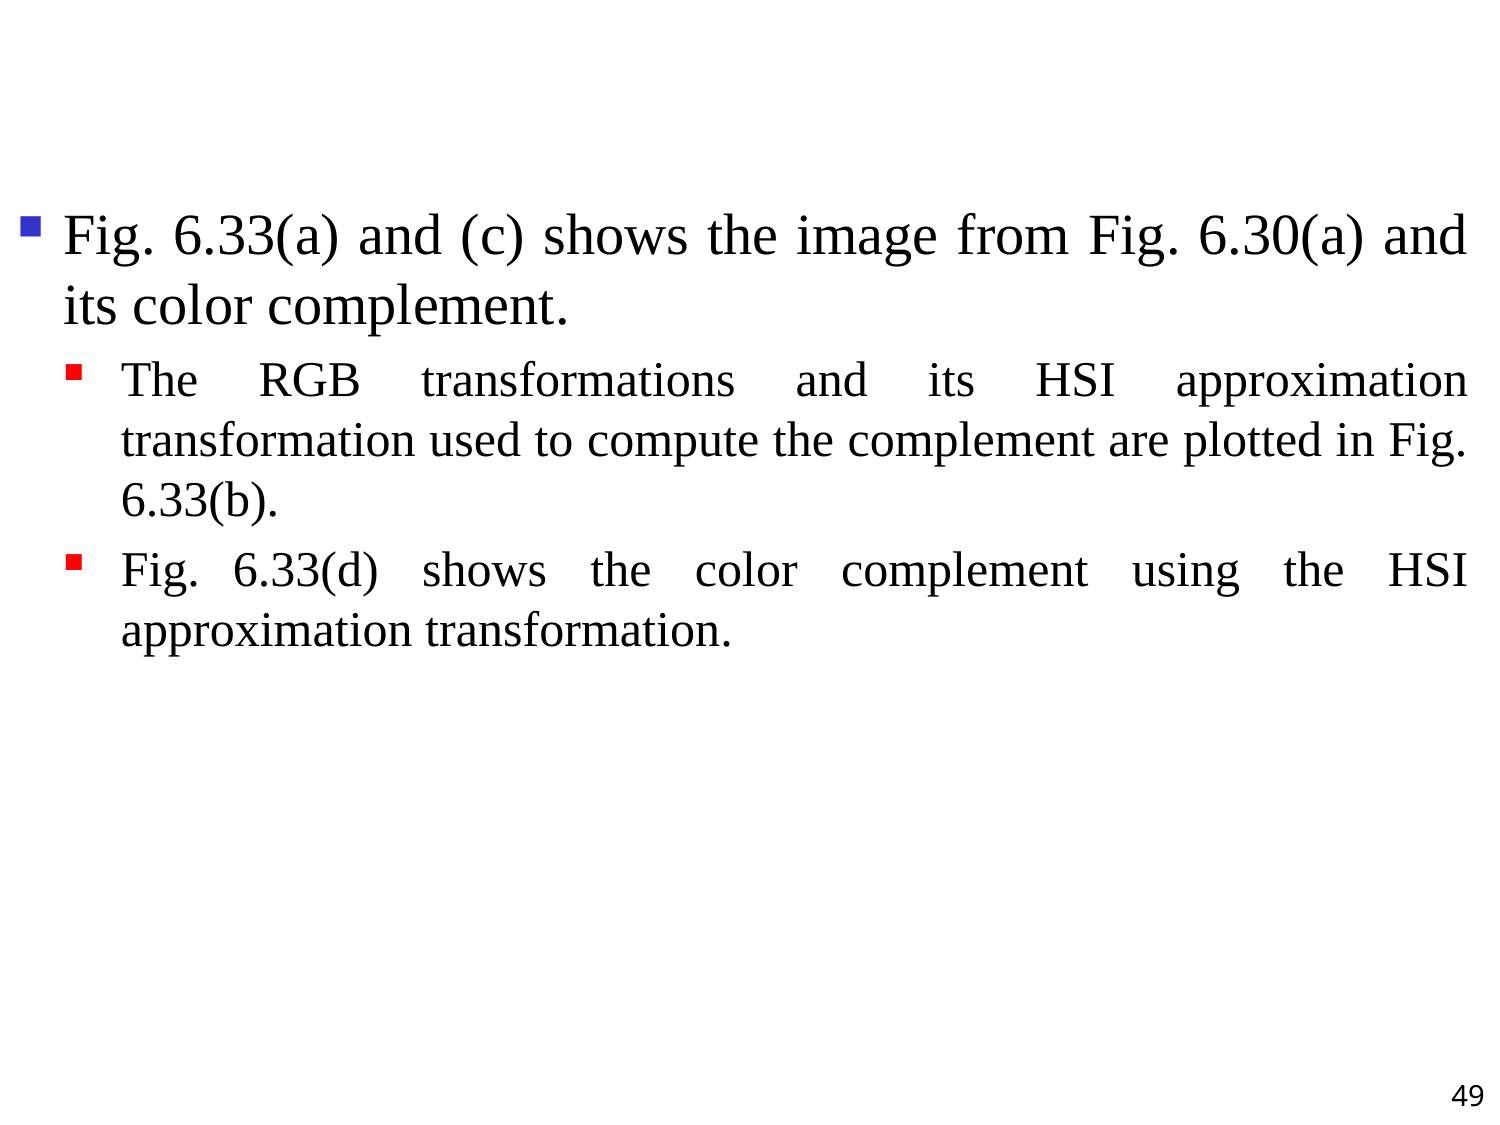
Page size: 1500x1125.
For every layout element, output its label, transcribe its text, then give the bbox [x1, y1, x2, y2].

slide_number 49 [1234, 1082, 1500, 1125]
list Fig. 6.33(a) and (c) shows the image from Fig. 6.30(a) and its color complement. The RGB transformations and its HSI approximation transformation used to compute the complement are plotted in Fig. 6.33(b). Fig. 6.33(d) shows the color complement using the HSI approximation transformation. [17, 196, 1469, 1083]
